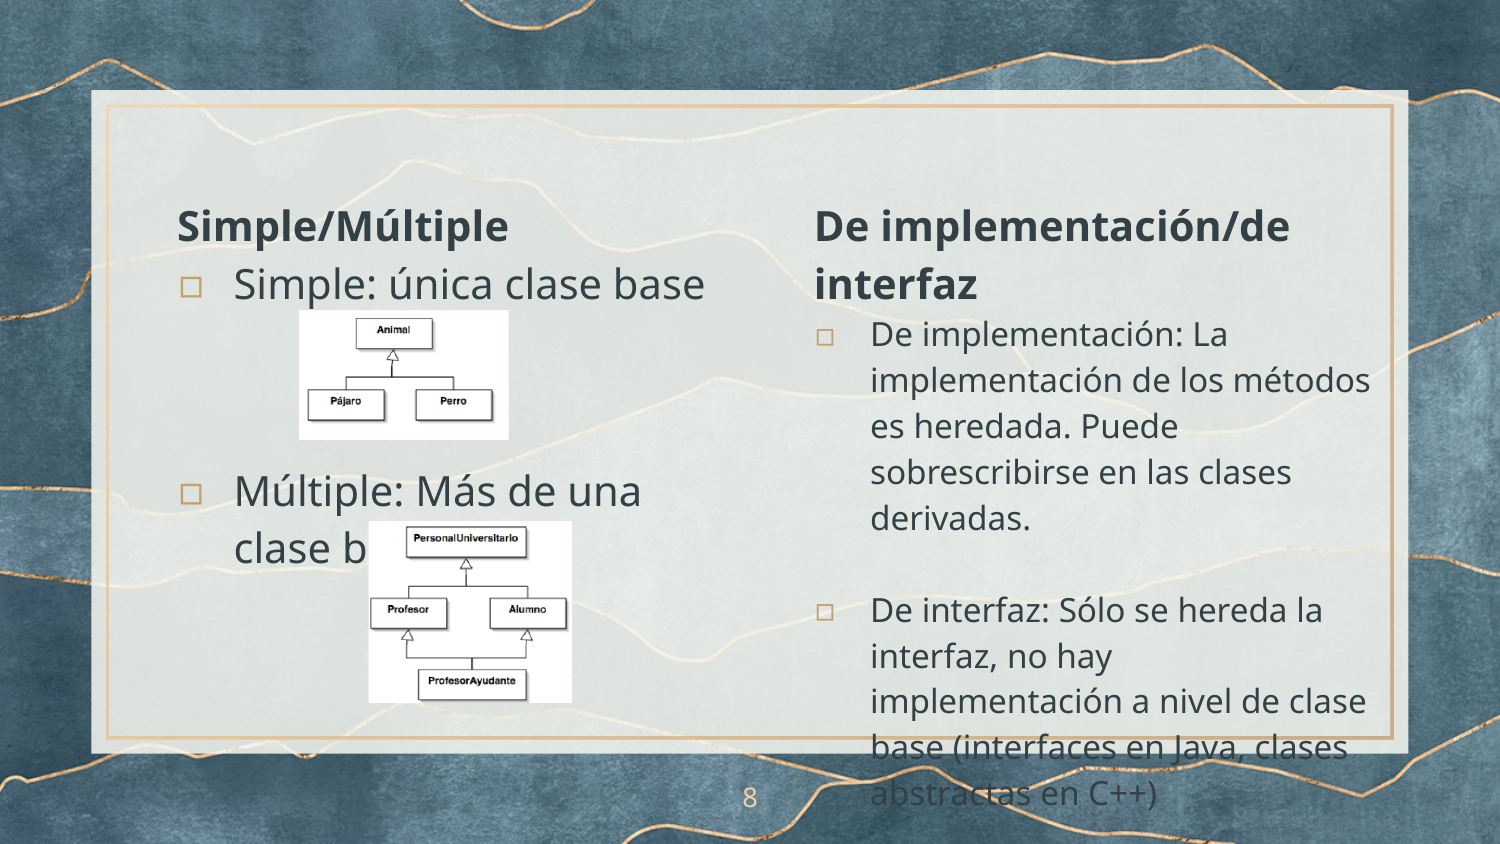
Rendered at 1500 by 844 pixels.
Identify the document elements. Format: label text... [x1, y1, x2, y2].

picture [0, 0, 1500, 844]
slide_number 8 [705, 753, 795, 844]
picture [368, 520, 573, 703]
list Simple/Múltiple Simple: única clase base Múltiple: Más de una clase base [177, 192, 719, 652]
list De implementación/de interfaz De implementación: La implementación de los métodos es heredada. Puede sobrescribirse en las clases derivadas. De interfaz: Sólo se hereda la interfaz, no hay implementación a nivel de clase base (interfaces en Java, clases abstractas en C++) [813, 192, 1373, 652]
picture [298, 309, 509, 440]
